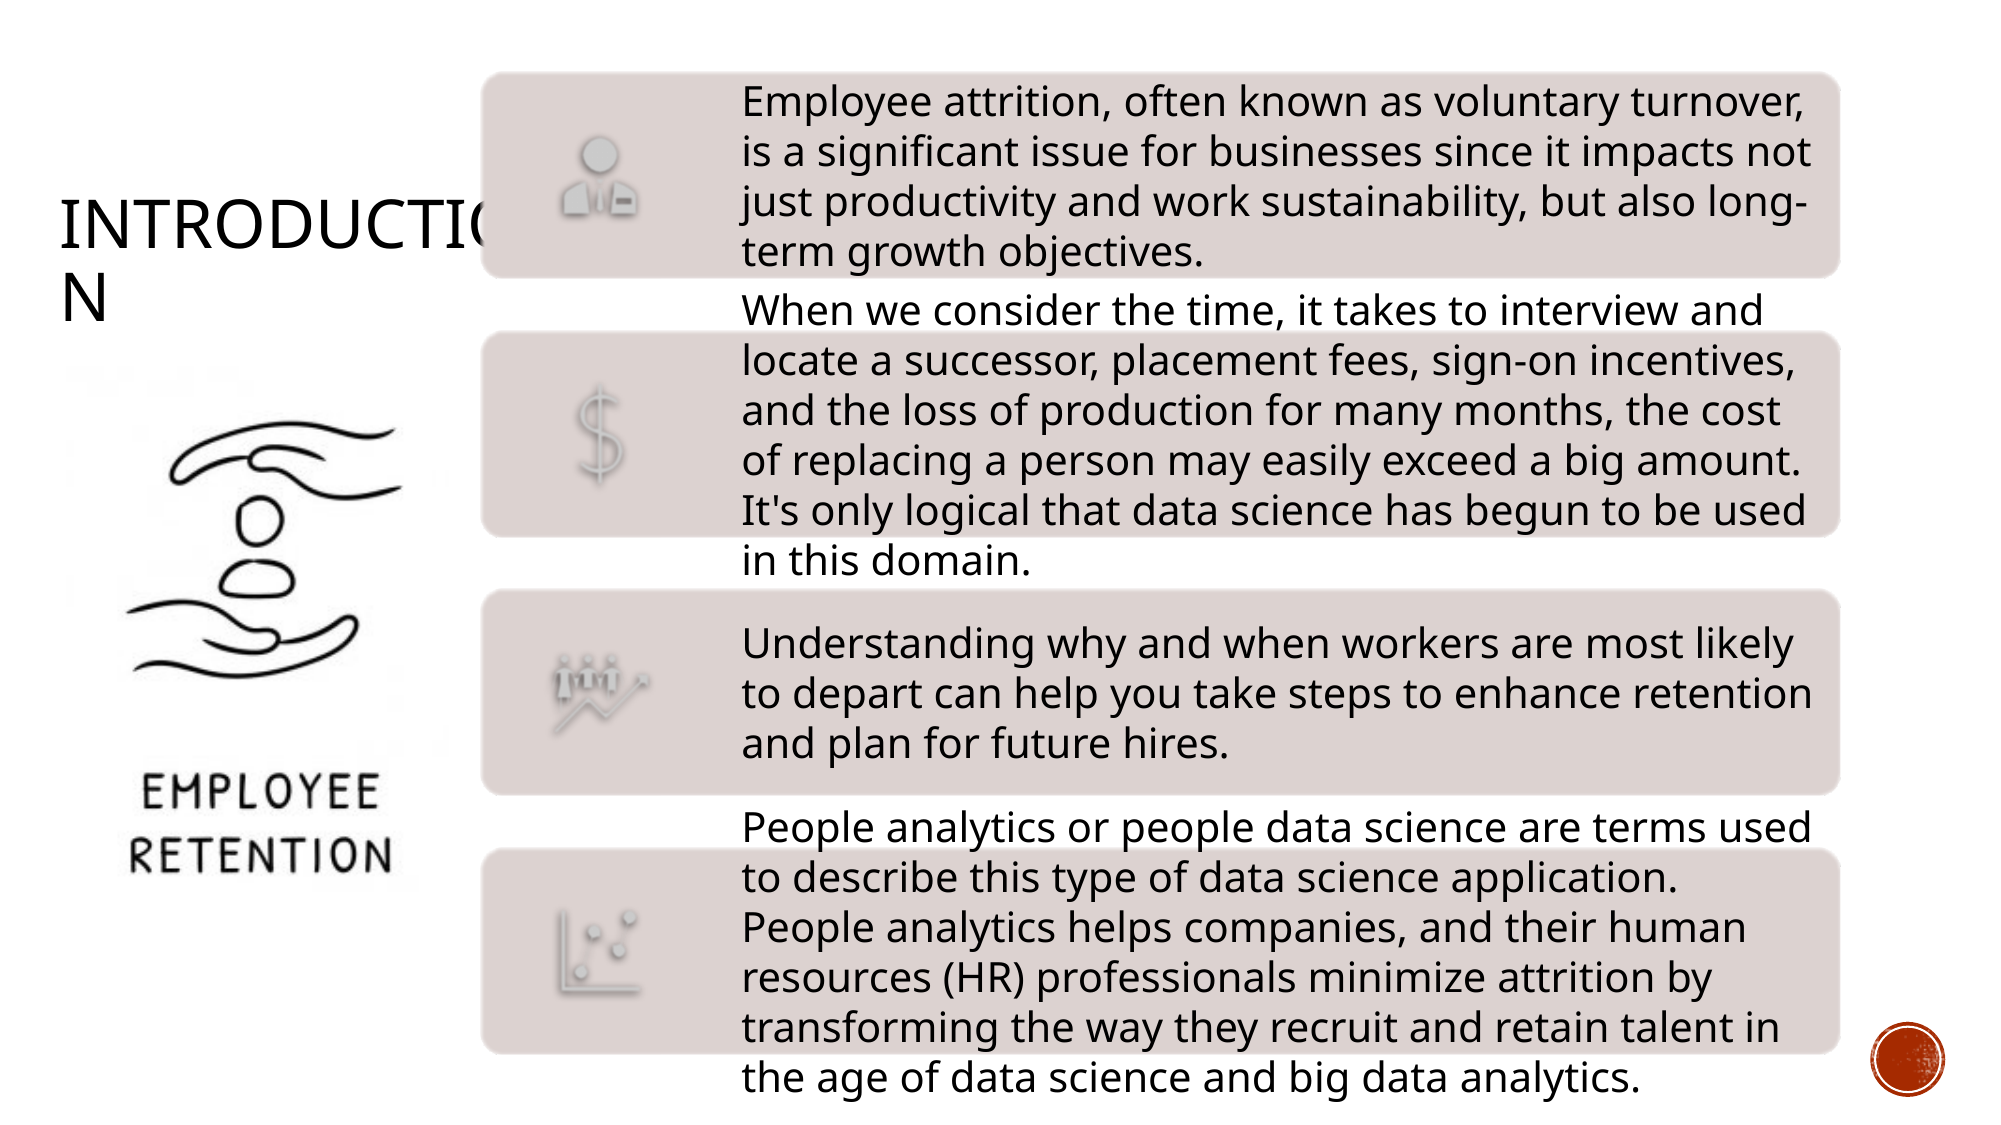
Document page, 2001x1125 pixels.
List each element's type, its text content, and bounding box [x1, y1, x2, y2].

title Introduction [44, 181, 479, 344]
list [480, 75, 1838, 1052]
picture [66, 366, 457, 918]
